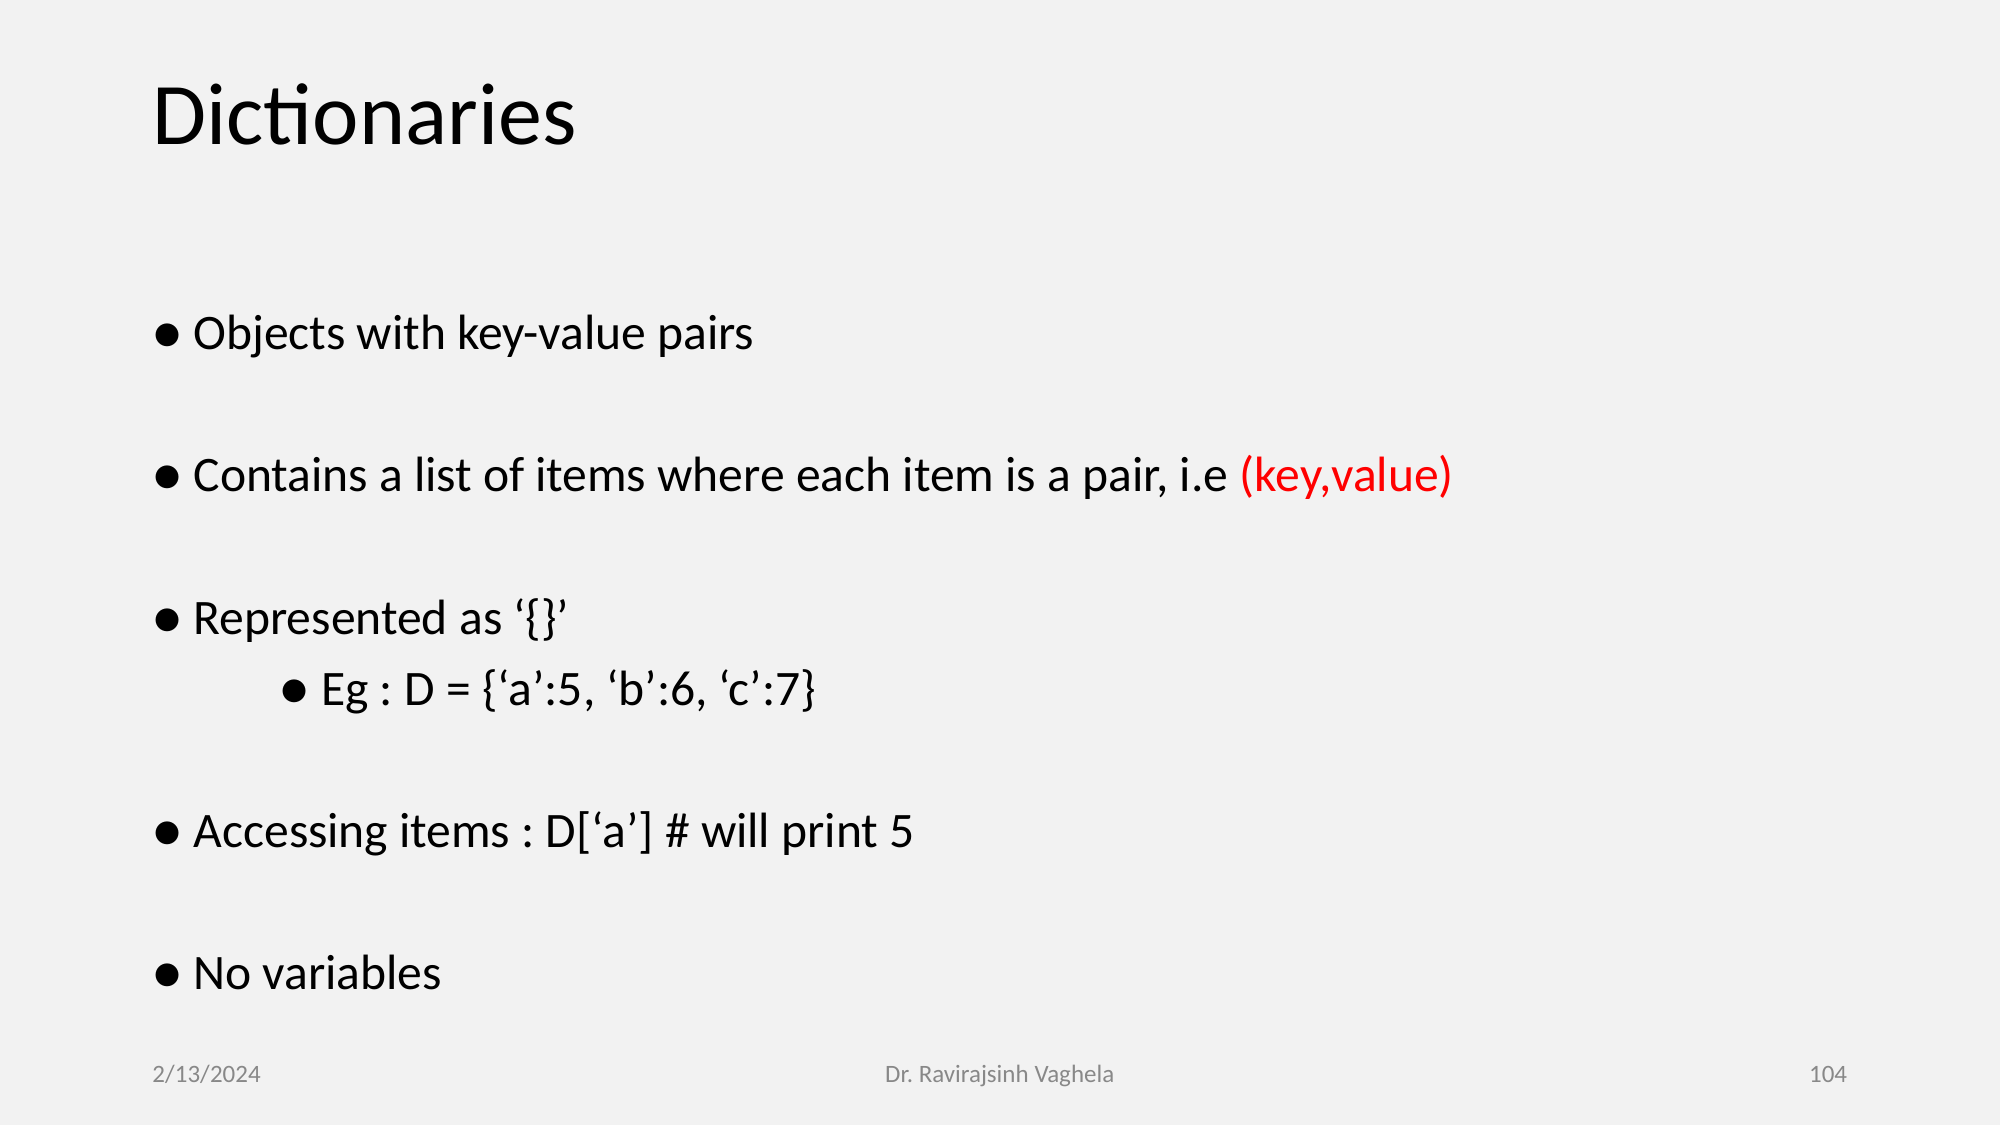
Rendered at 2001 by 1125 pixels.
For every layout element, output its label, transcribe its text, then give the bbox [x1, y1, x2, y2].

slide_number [137, 1042, 588, 1103]
footer Dr. Ravirajsinh Vaghela [662, 1042, 1338, 1103]
title Dictionaries [137, 59, 1863, 278]
list ● Objects with key-value pairs ● Contains a list of items where each item is a pair, i.e (key,value) ● Represented as ‘{}’ ● Eg : D = {‘a’:5, ‘b’:6, ‘c’:7} ● Accessing items : D[‘a’] # will print 5 ● No variables [137, 299, 1807, 1014]
slide_number ‹#› [1412, 1042, 1863, 1103]
